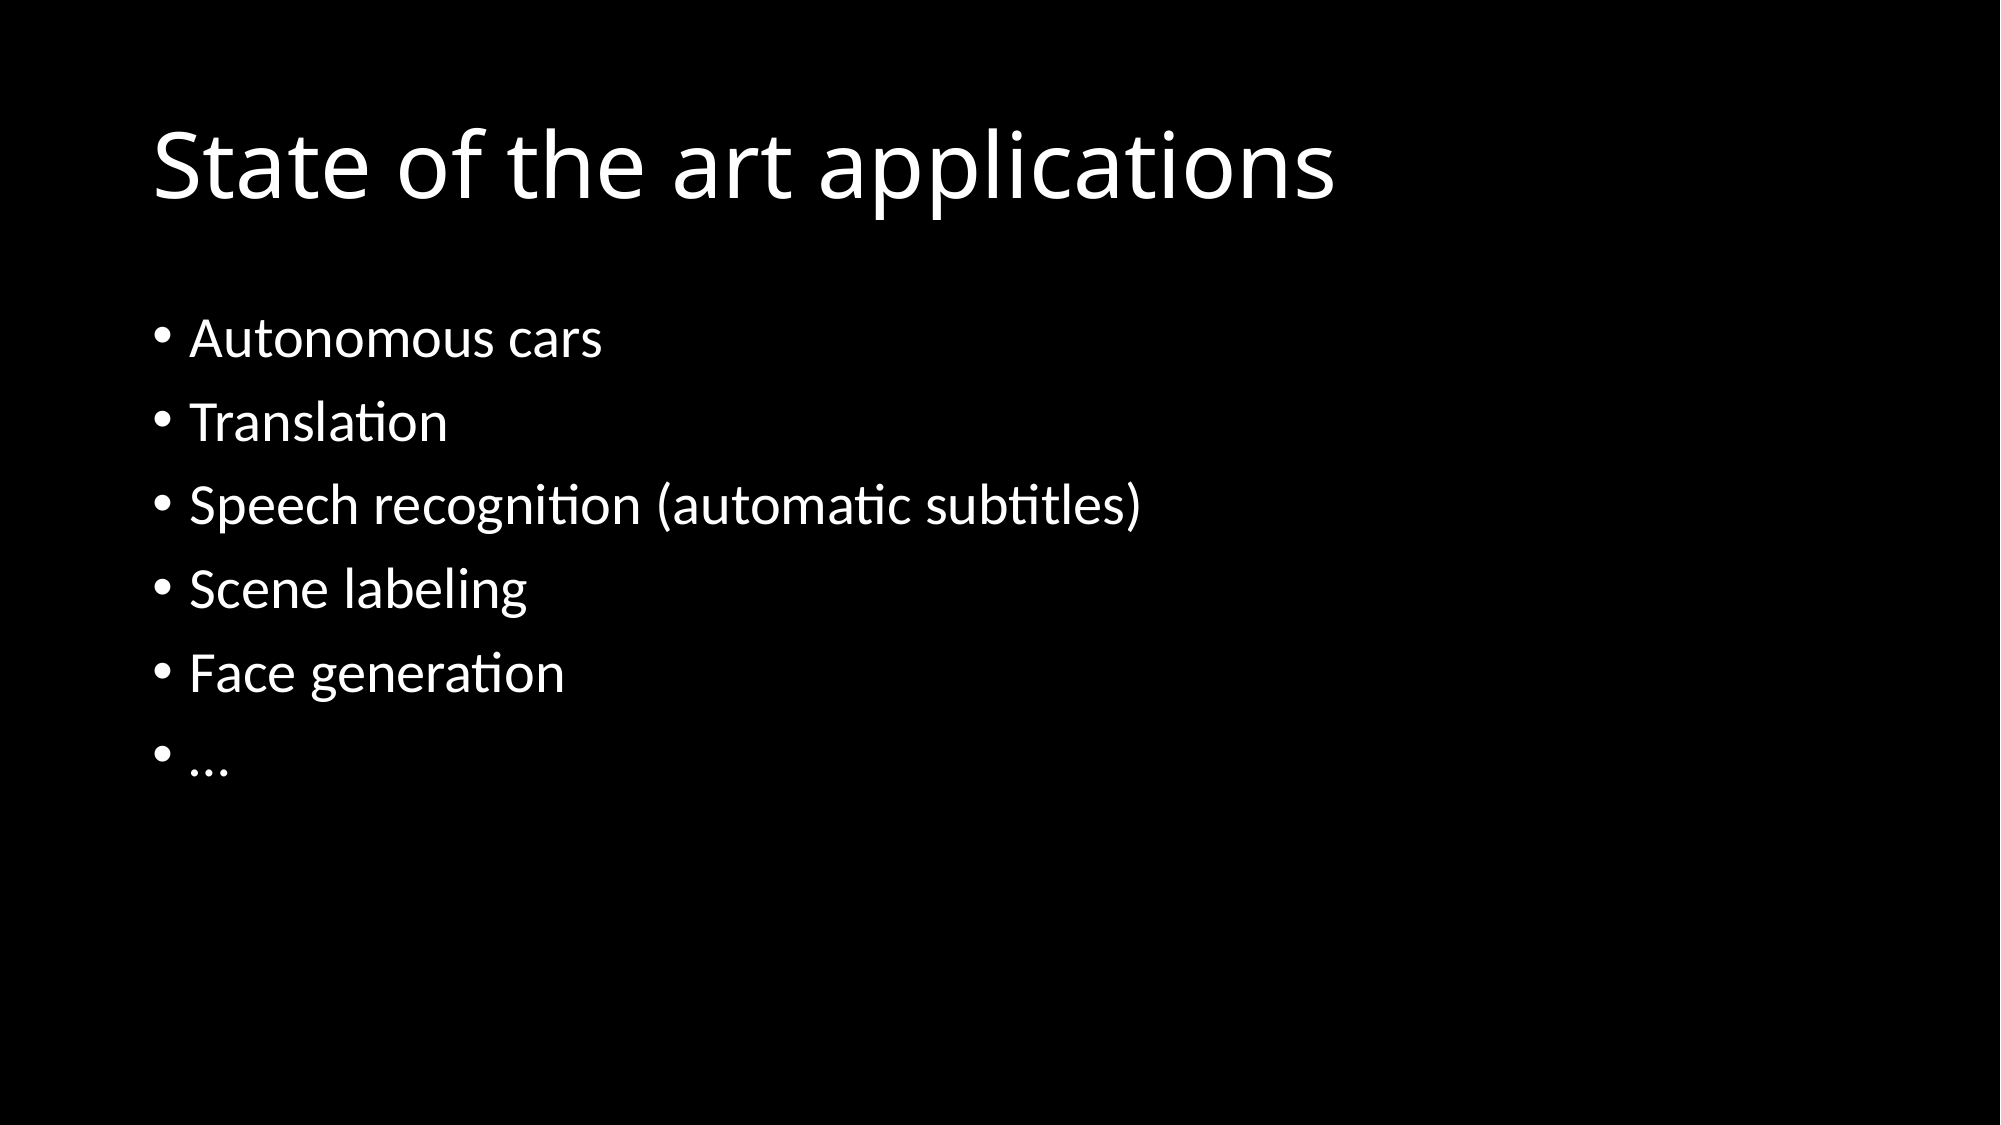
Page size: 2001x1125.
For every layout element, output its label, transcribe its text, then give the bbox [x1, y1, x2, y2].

list Autonomous cars Translation Speech recognition (automatic subtitles) Scene labeling Face generation … [137, 299, 1863, 1014]
title State of the art applications [137, 59, 1863, 278]
